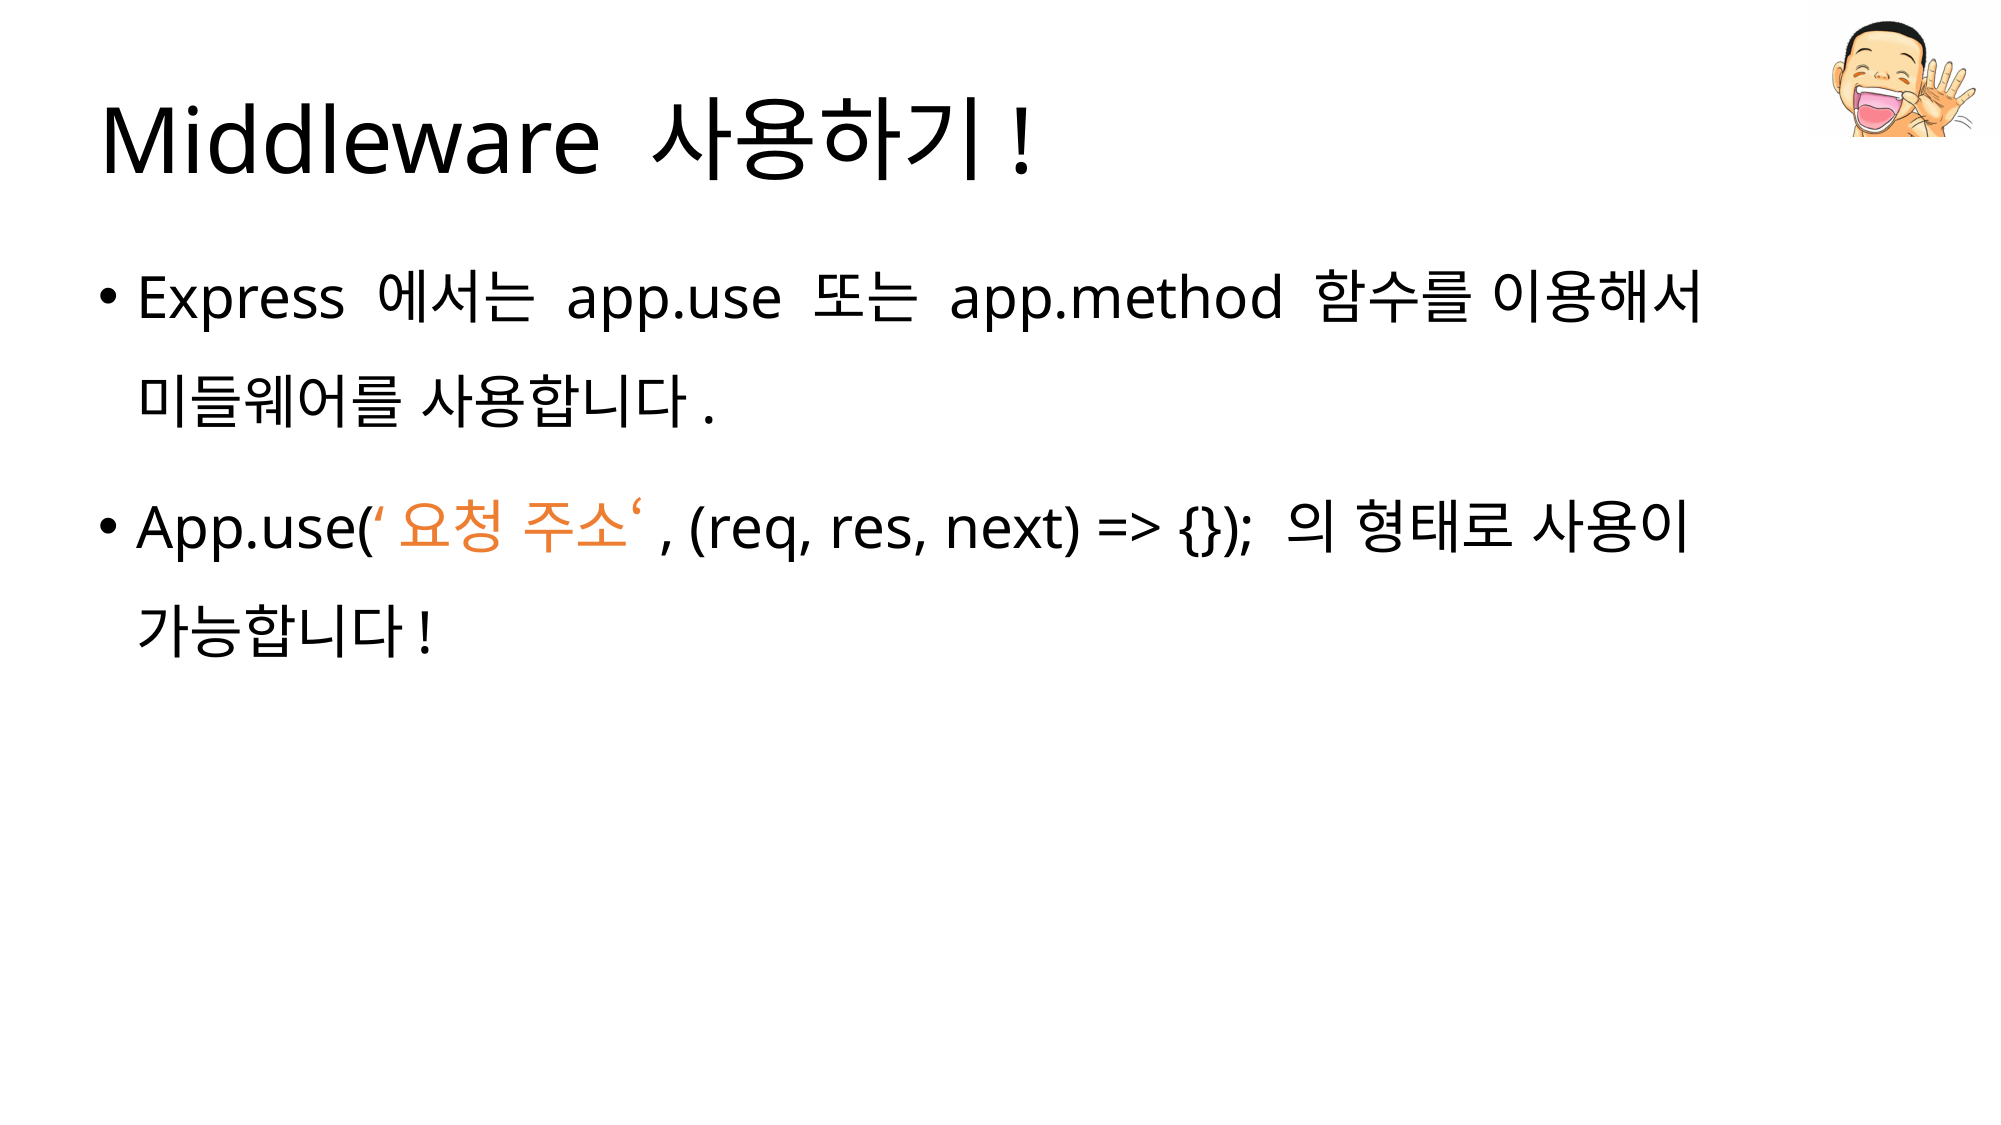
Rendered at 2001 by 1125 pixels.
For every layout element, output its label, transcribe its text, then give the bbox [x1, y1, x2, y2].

title Middleware 사용하기! [83, 0, 1931, 217]
list Express 에서는 app.use 또는 app.method 함수를 이용해서 미들웨어를 사용합니다. App.use(‘요청 주소‘, (req, res, next) => {}); 의 형태로 사용이 가능합니다! [83, 217, 1931, 1068]
picture [1931, 0, 2000, 137]
